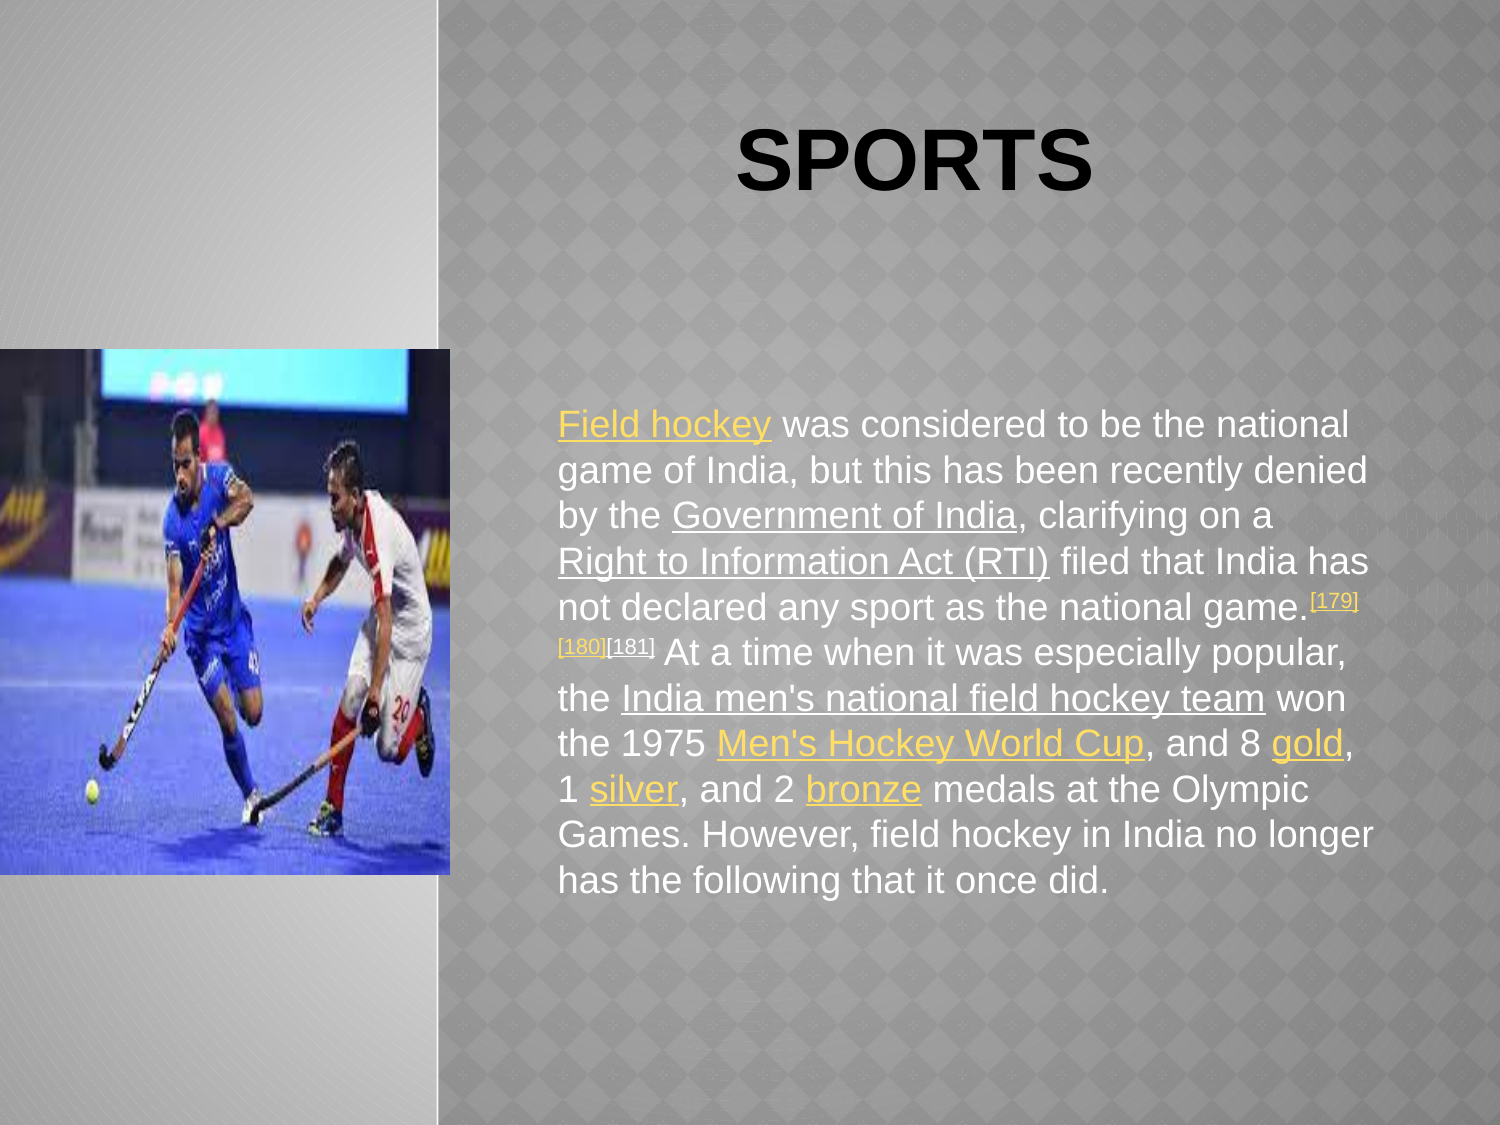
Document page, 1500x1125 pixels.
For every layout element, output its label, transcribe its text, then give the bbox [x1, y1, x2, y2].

picture [0, 349, 451, 876]
title sports [699, 37, 1103, 208]
subtitle Field hockey was considered to be the national game of India, but this has been recently denied by the Government of India, clarifying on a Right to Information Act (RTI) filed that India has not declared any sport as the national game.[179][180][181] At a time when it was especially popular, the India men's national field hockey team won the 1975 Men's Hockey World Cup, and 8 gold, 1 silver, and 2 bronze medals at the Olympic Games. However, field hockey in India no longer has the following that it once did. [550, 399, 1390, 913]
